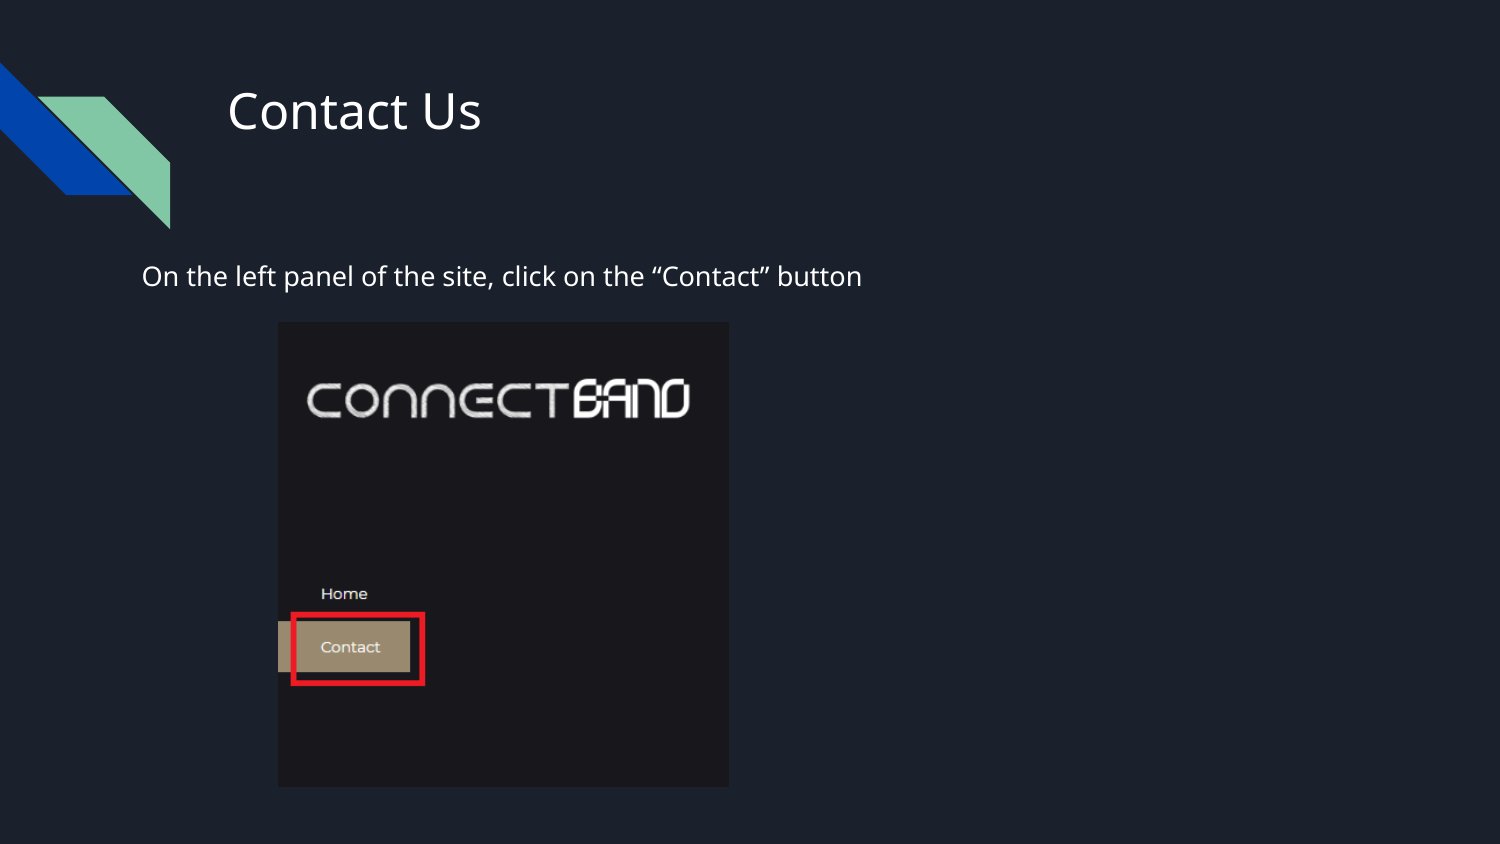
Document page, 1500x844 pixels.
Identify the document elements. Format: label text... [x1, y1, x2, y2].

picture [278, 322, 729, 787]
title Contact Us [212, 64, 1368, 215]
list On the left panel of the site, click on the “Contact” button [126, 239, 1282, 717]
